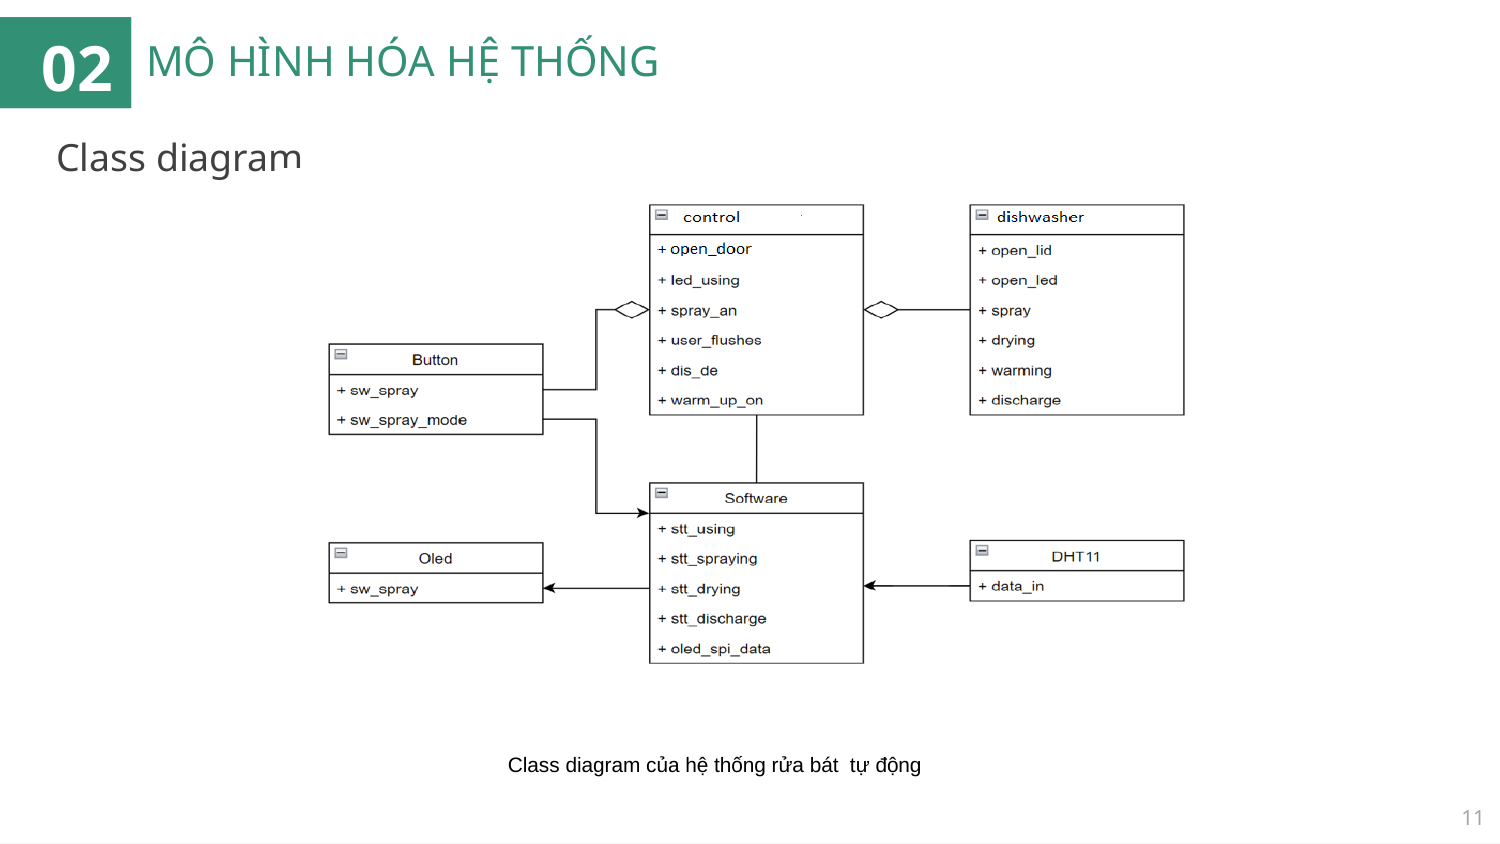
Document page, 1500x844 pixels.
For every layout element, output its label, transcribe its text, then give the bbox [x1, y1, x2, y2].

text_box Class diagram [41, 126, 484, 186]
picture [277, 168, 1223, 676]
text_box 11 [1139, 796, 1500, 837]
text_box [0, 15, 133, 110]
text_box Class diagram của hệ thống rửa bát tự động [493, 744, 937, 785]
text_box 02 [30, 15, 147, 103]
title MÔ HÌNH HÓA HỆ THỐNG [133, 17, 1179, 109]
